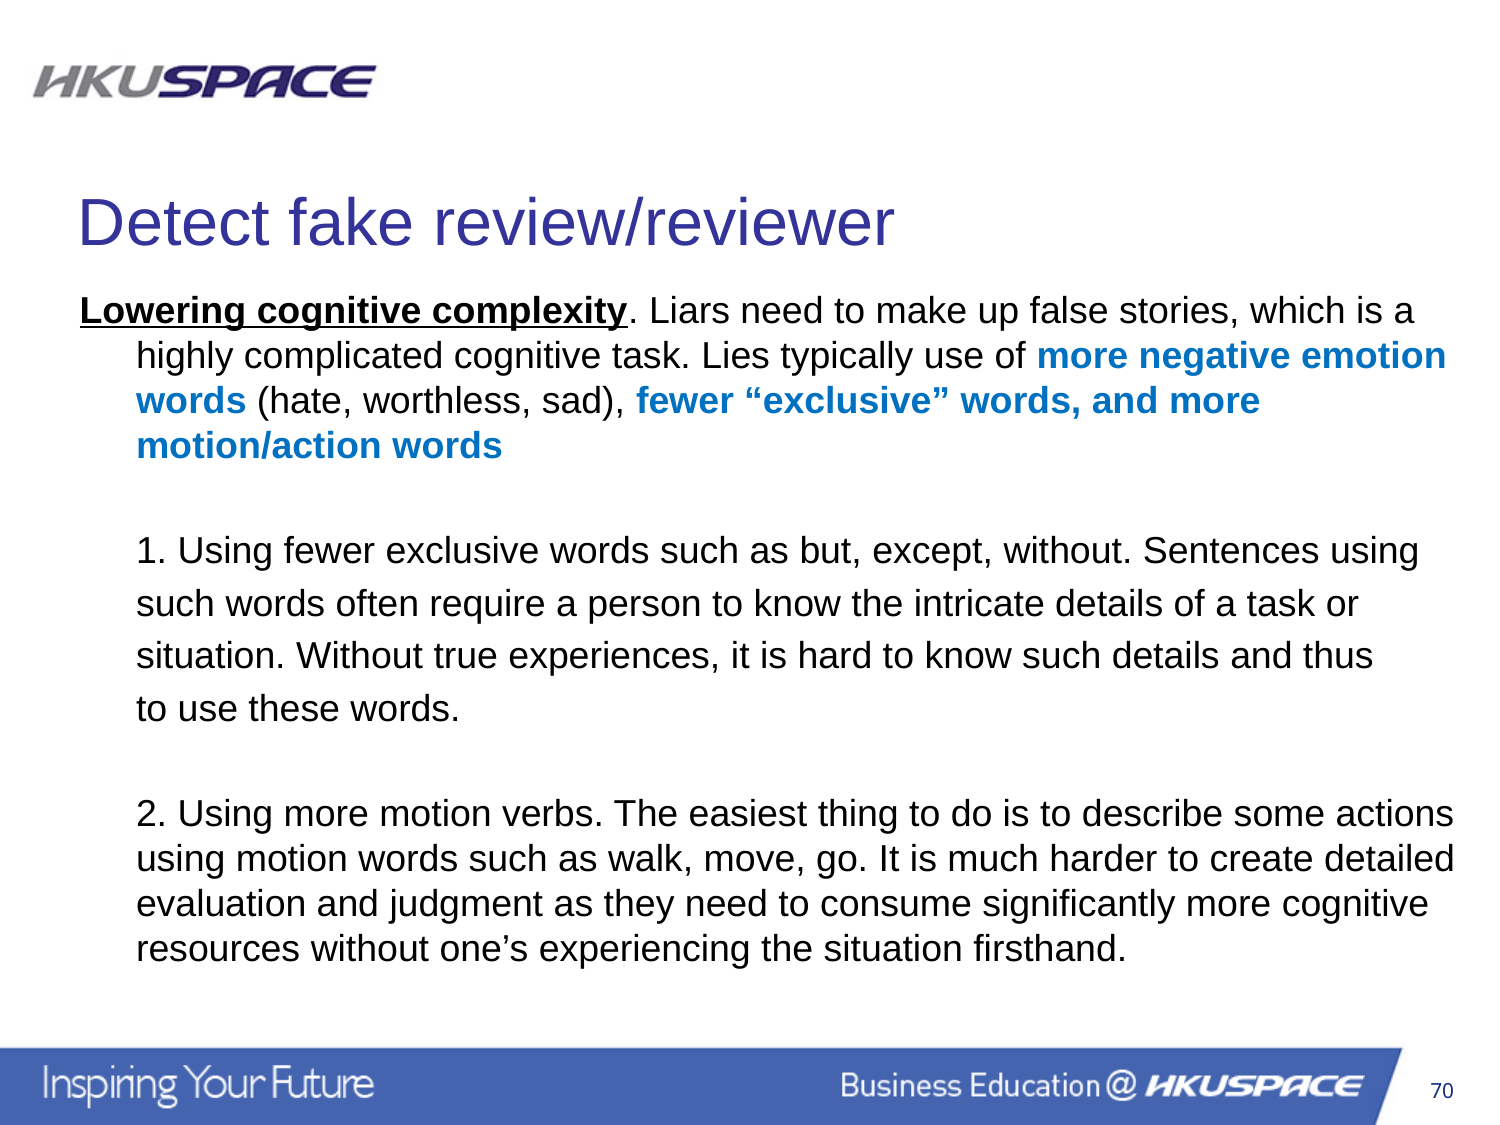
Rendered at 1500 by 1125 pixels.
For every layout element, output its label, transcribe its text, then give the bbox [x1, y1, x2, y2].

text_box Lowering cognitive complexity. Liars need to make up false stories, which is a highly complicated cognitive task. Lies typically use of more negative emotion words (hate, worthless, sad), fewer “exclusive” words, and more motion/action words 1. Using fewer exclusive words such as but, except, without. Sentences using such words often require a person to know the intricate details of a task or situation. Without true experiences, it is hard to know such details and thus to use these words. 2. Using more motion verbs. The easiest thing to do is to describe some actions using motion words such as walk, move, go. It is much harder to create detailed evaluation and judgment as they need to consume significantly more cognitive resources without one’s experiencing the situation firsthand. [64, 278, 1483, 1047]
picture [0, 0, 1500, 1125]
slide_number 70 [1415, 1070, 1499, 1125]
title Detect fake review/reviewer [62, 101, 1388, 266]
